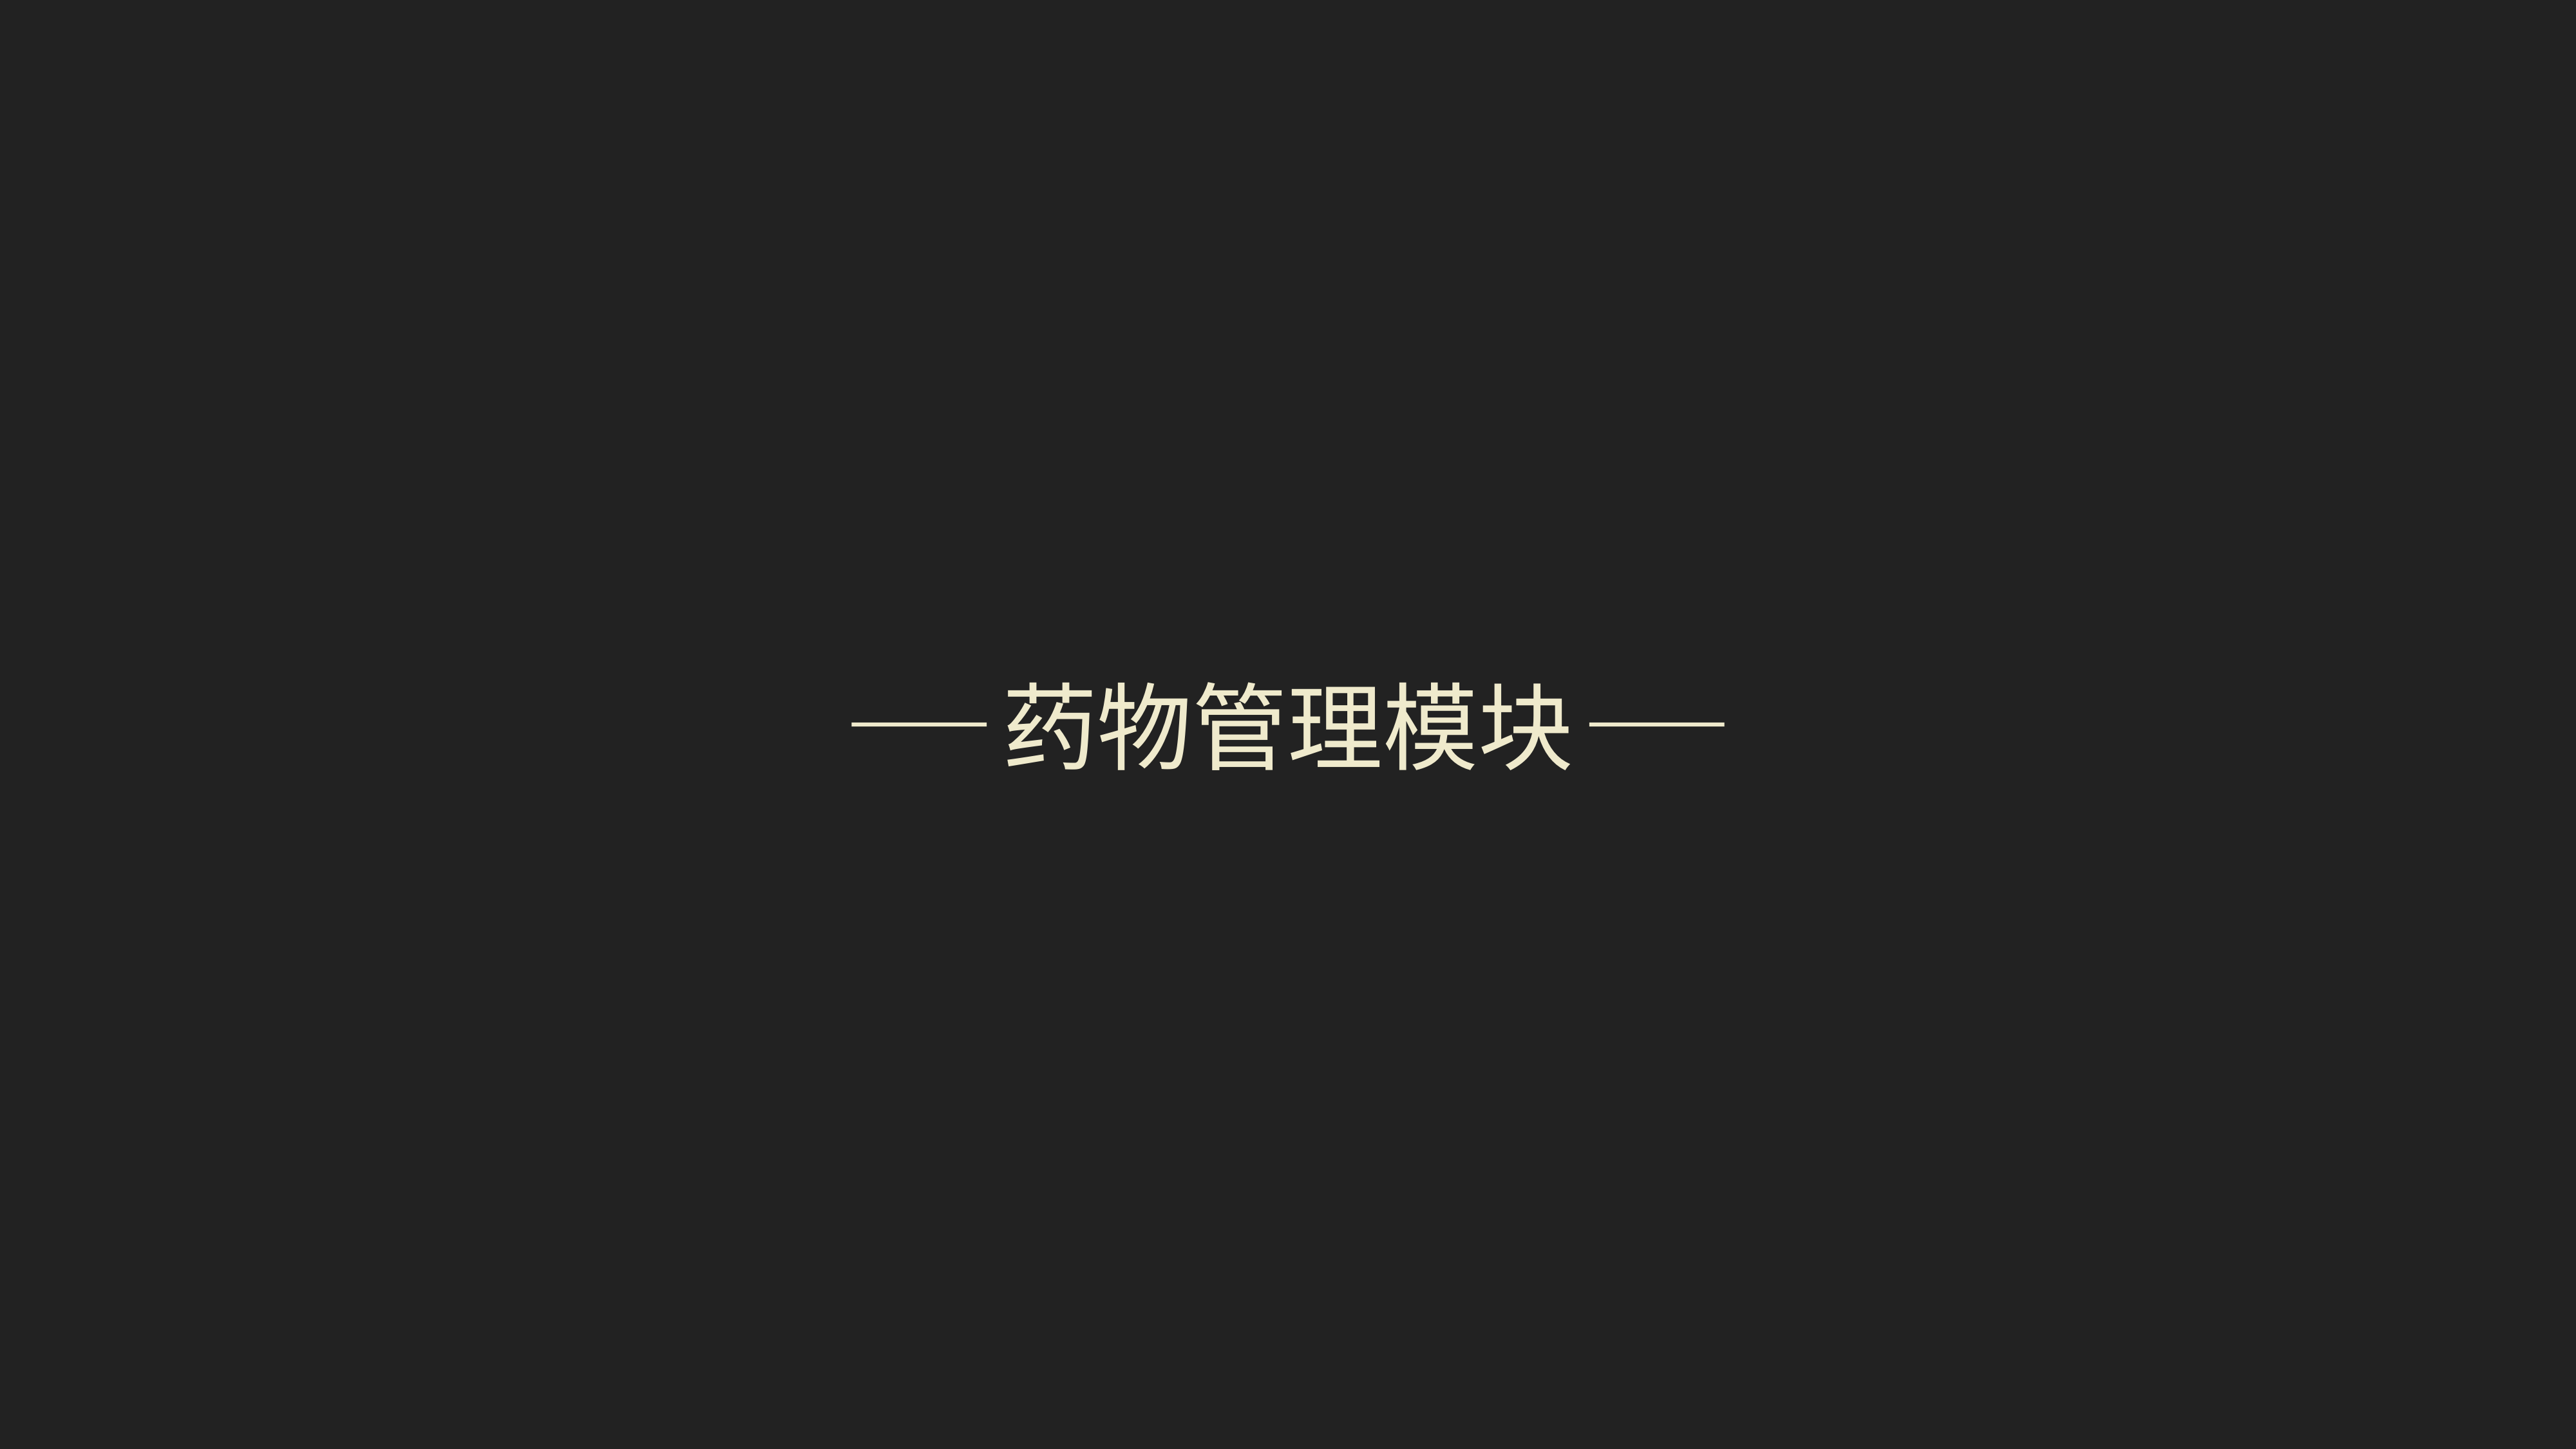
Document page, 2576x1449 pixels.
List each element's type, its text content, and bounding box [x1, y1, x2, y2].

text_box 药物管理模块 [990, 661, 1586, 788]
